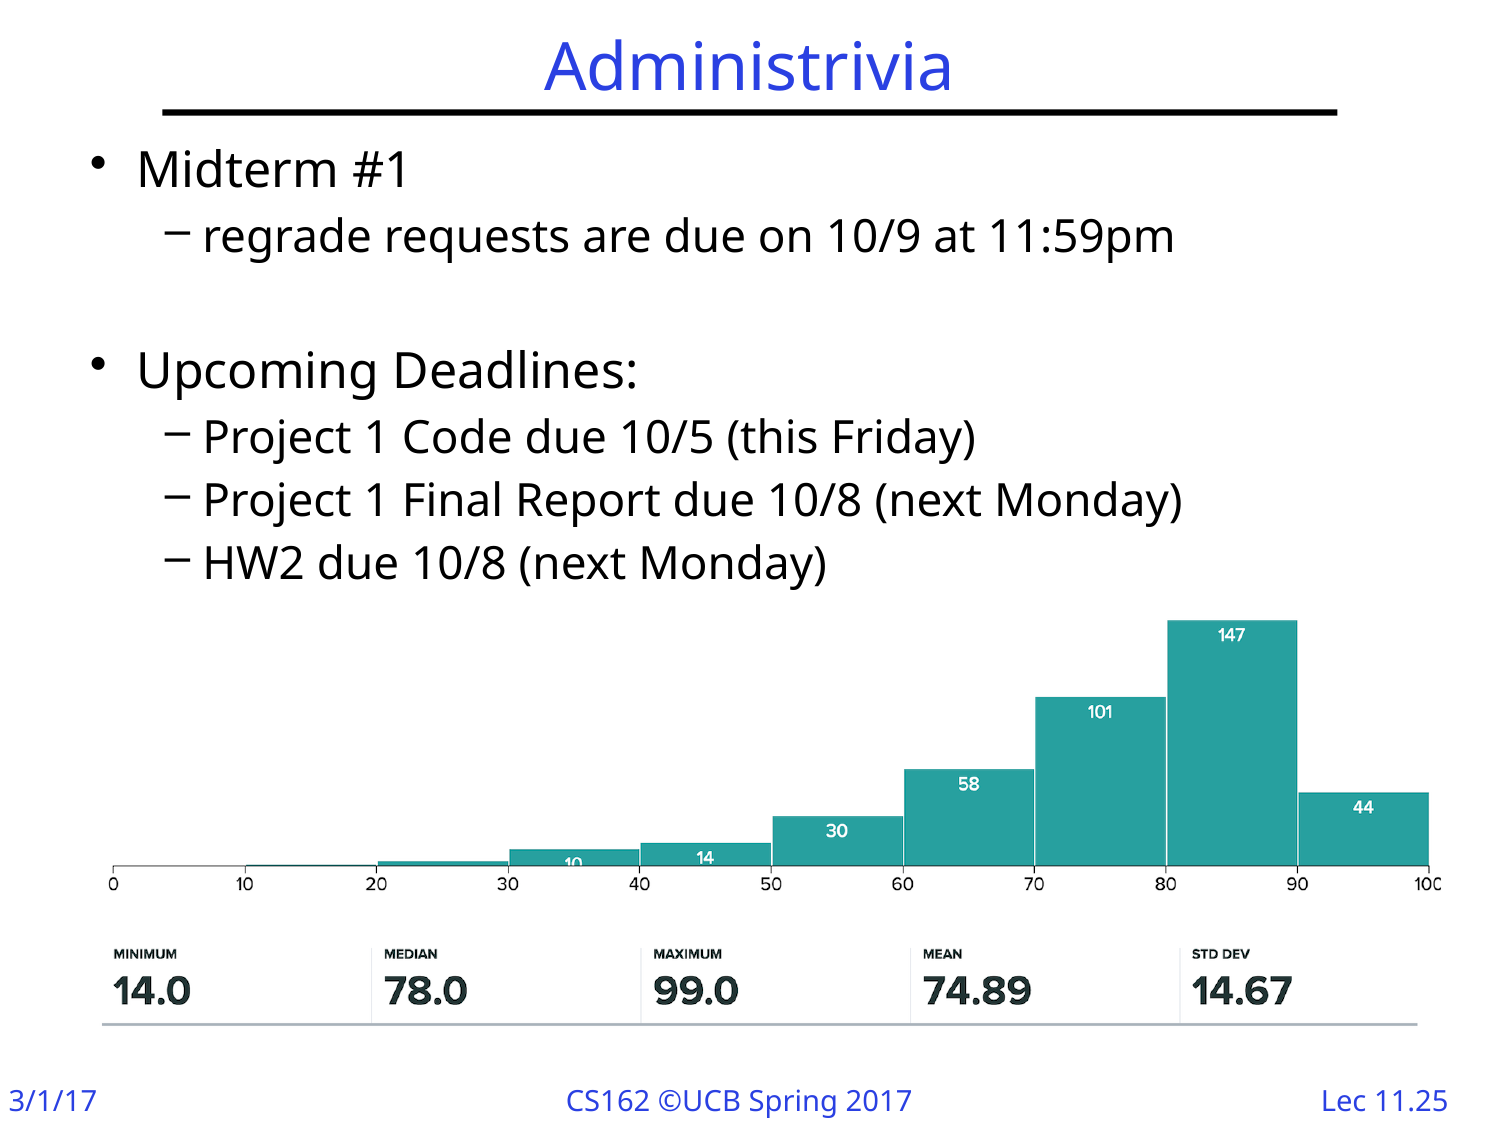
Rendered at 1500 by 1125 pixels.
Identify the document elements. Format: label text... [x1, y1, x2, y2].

picture [78, 574, 1452, 1044]
list Midterm #1 regrade requests are due on 10/9 at 11:59pm Upcoming Deadlines: Project 1 Code due 10/5 (this Friday) Project 1 Final Report due 10/8 (next Monday) HW2 due 10/8 (next Monday) [75, 1050, 1450, 1113]
list Midterm #1 regrade requests are due on 10/9 at 11:59pm Upcoming Deadlines: Project 1 Code due 10/5 (this Friday) Project 1 Final Report due 10/8 (next Monday) HW2 due 10/8 (next Monday) [75, 137, 1450, 575]
title Administrivia [162, 24, 1338, 113]
